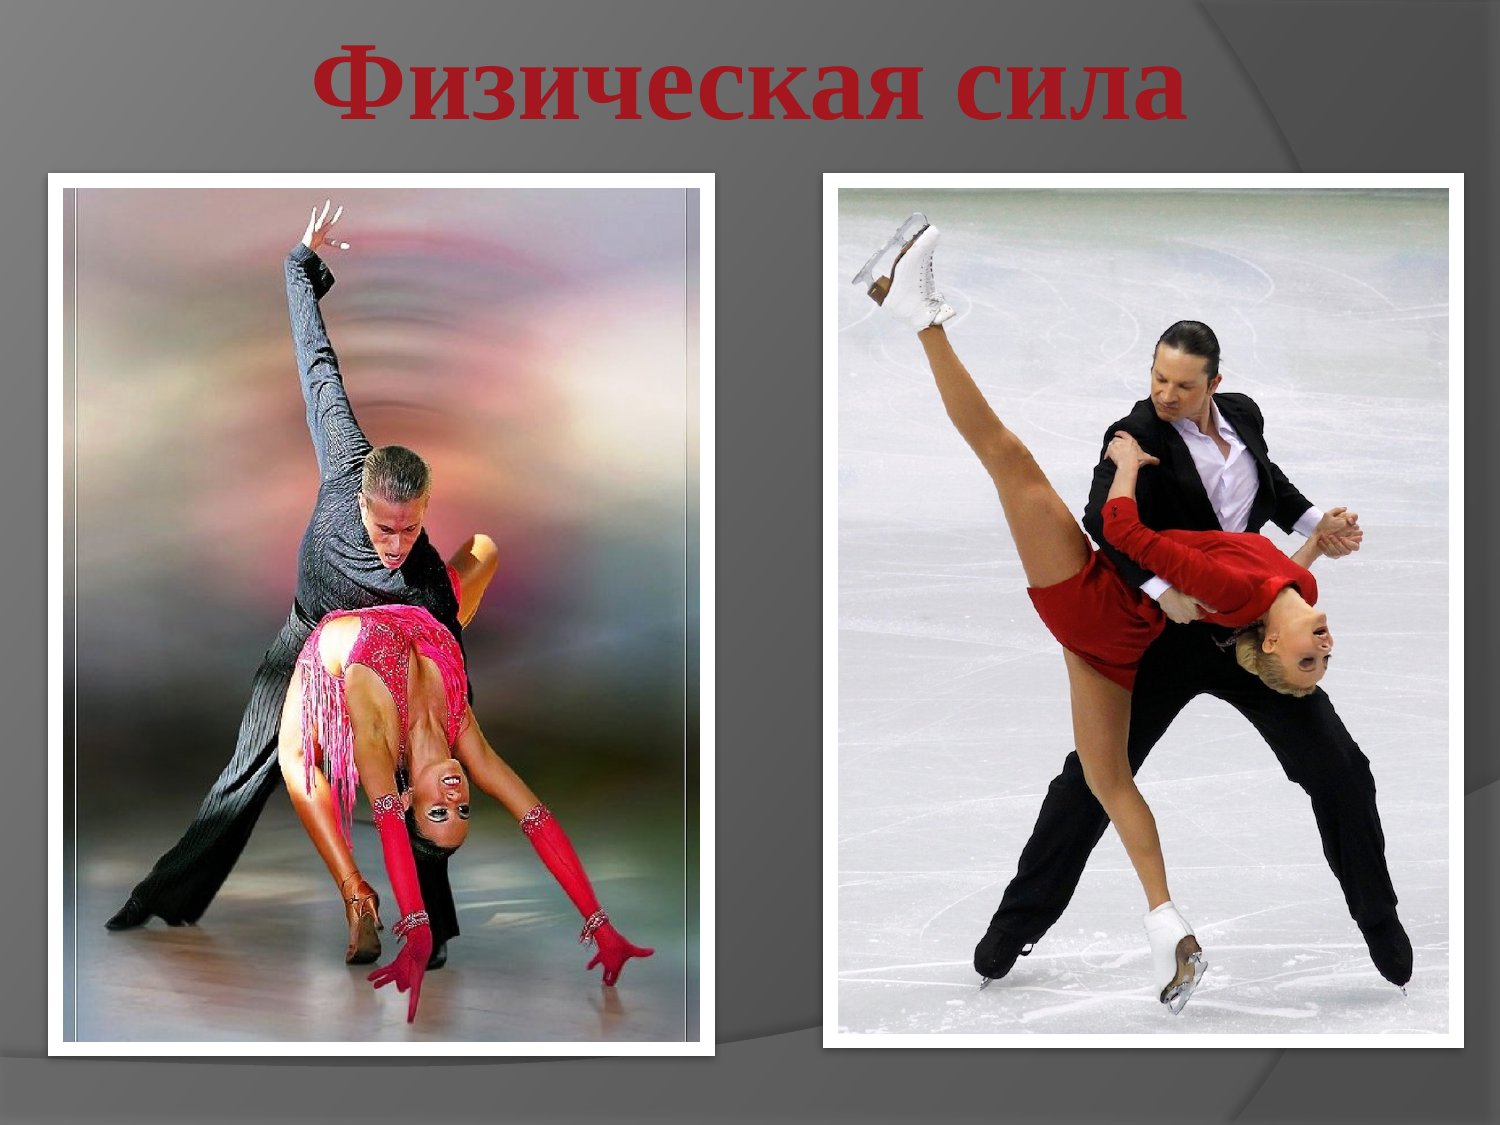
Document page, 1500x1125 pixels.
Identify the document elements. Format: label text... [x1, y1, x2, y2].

picture [837, 187, 1450, 1034]
text_box Физическая сила [0, 0, 1500, 150]
picture [62, 187, 701, 1042]
